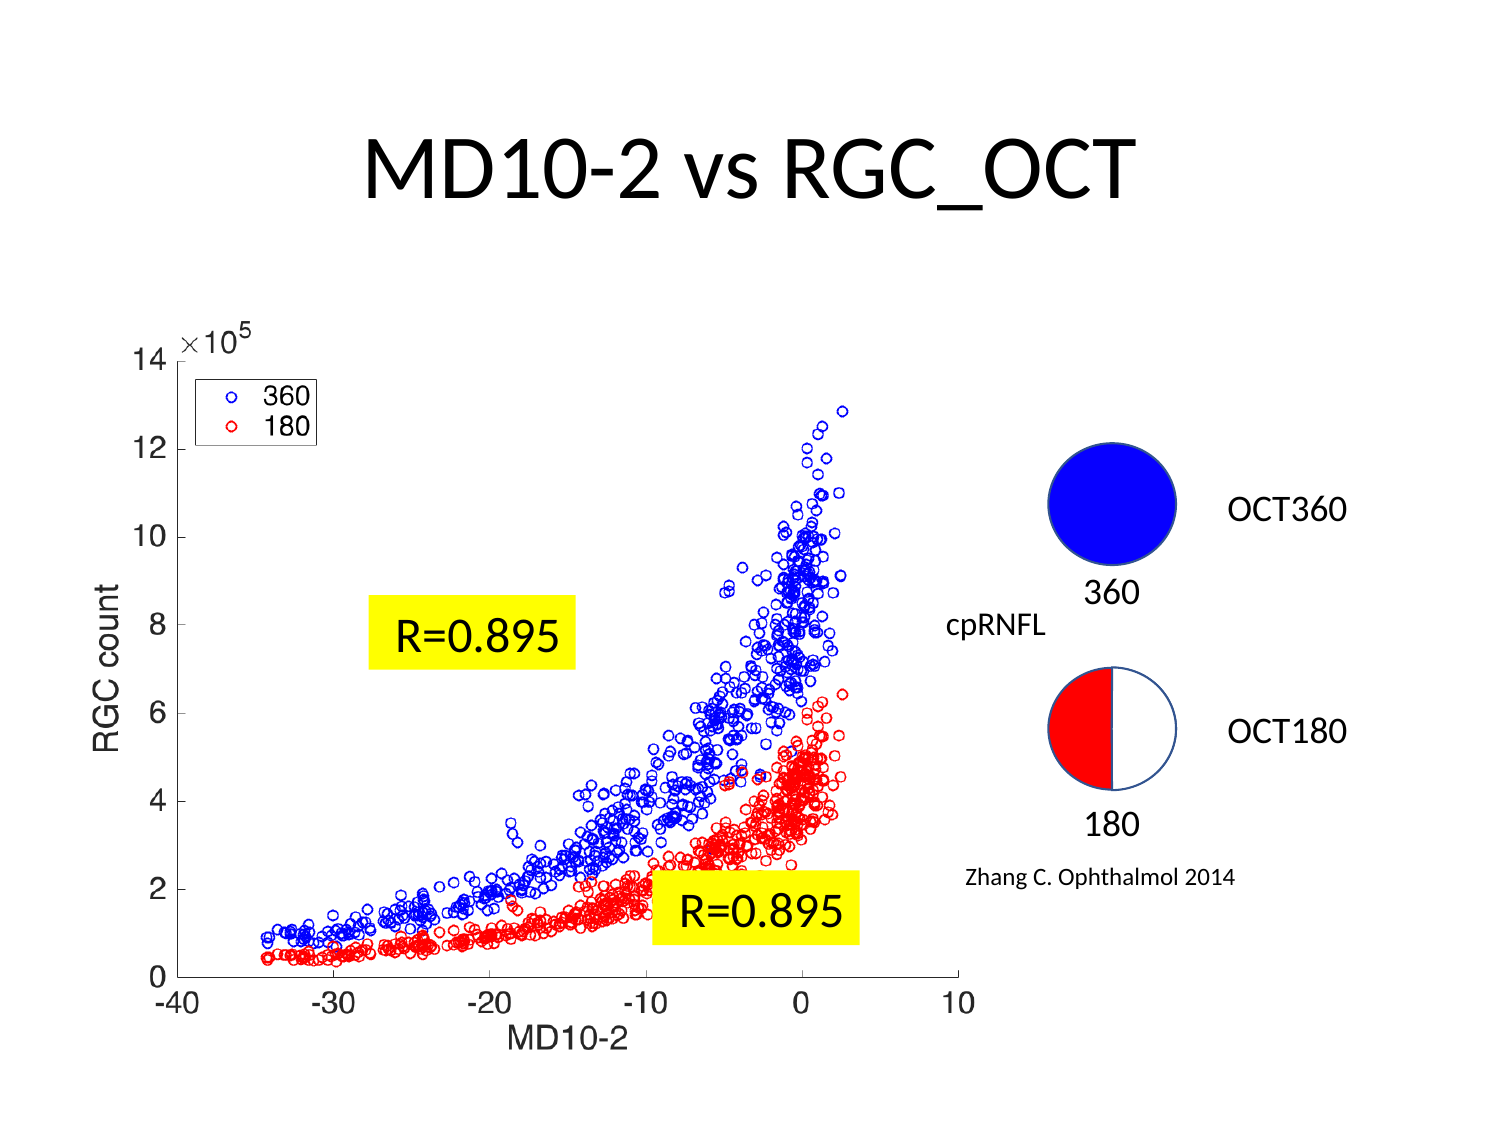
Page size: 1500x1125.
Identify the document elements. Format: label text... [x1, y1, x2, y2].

text_box OCT360 [1260, 476, 1363, 537]
picture [46, 304, 1053, 1060]
title MD10-2 vs RGC_OCT [103, 59, 1397, 278]
text_box OCT180 [1260, 698, 1363, 759]
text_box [927, 443, 1260, 899]
